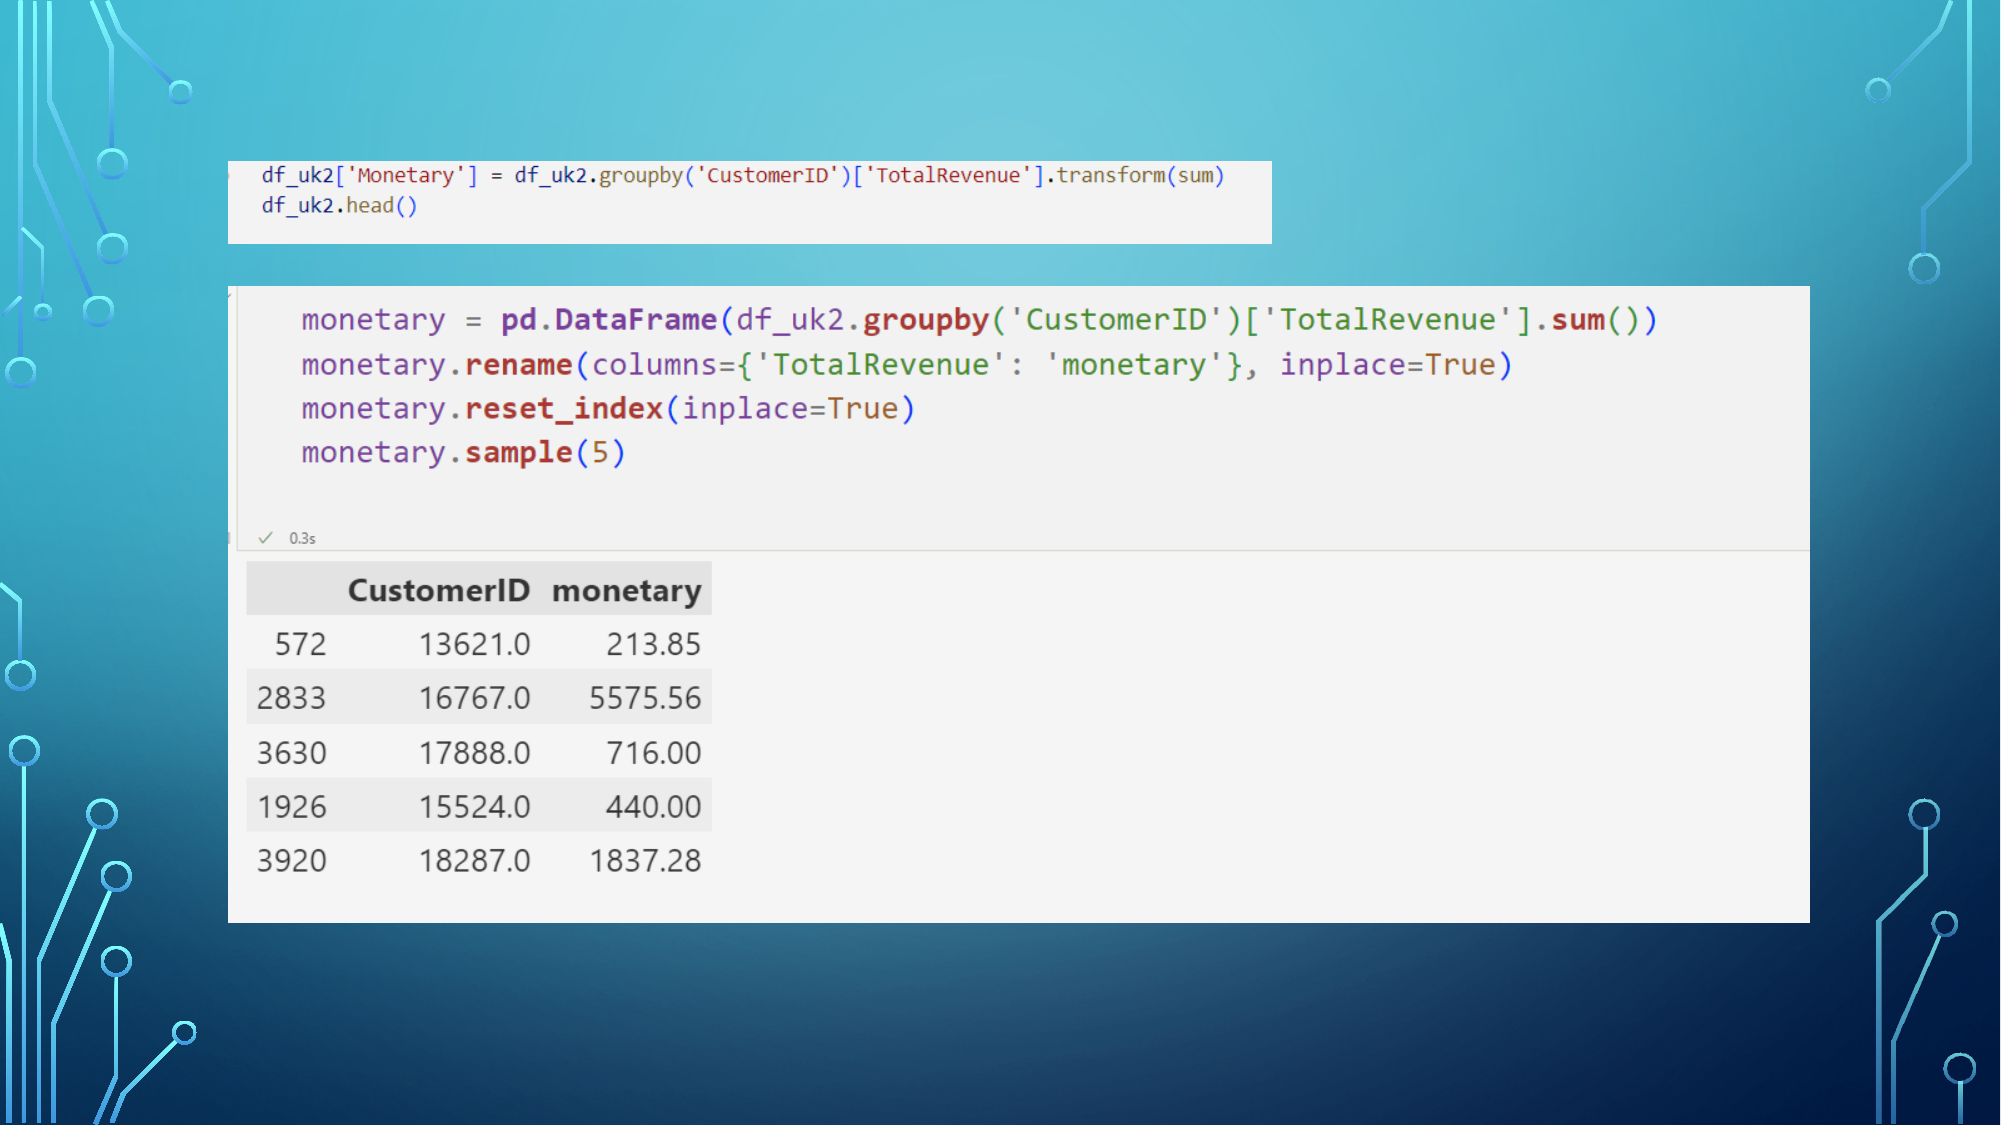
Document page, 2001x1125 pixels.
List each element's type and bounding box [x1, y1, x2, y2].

picture [228, 285, 1811, 923]
picture [228, 161, 1272, 245]
